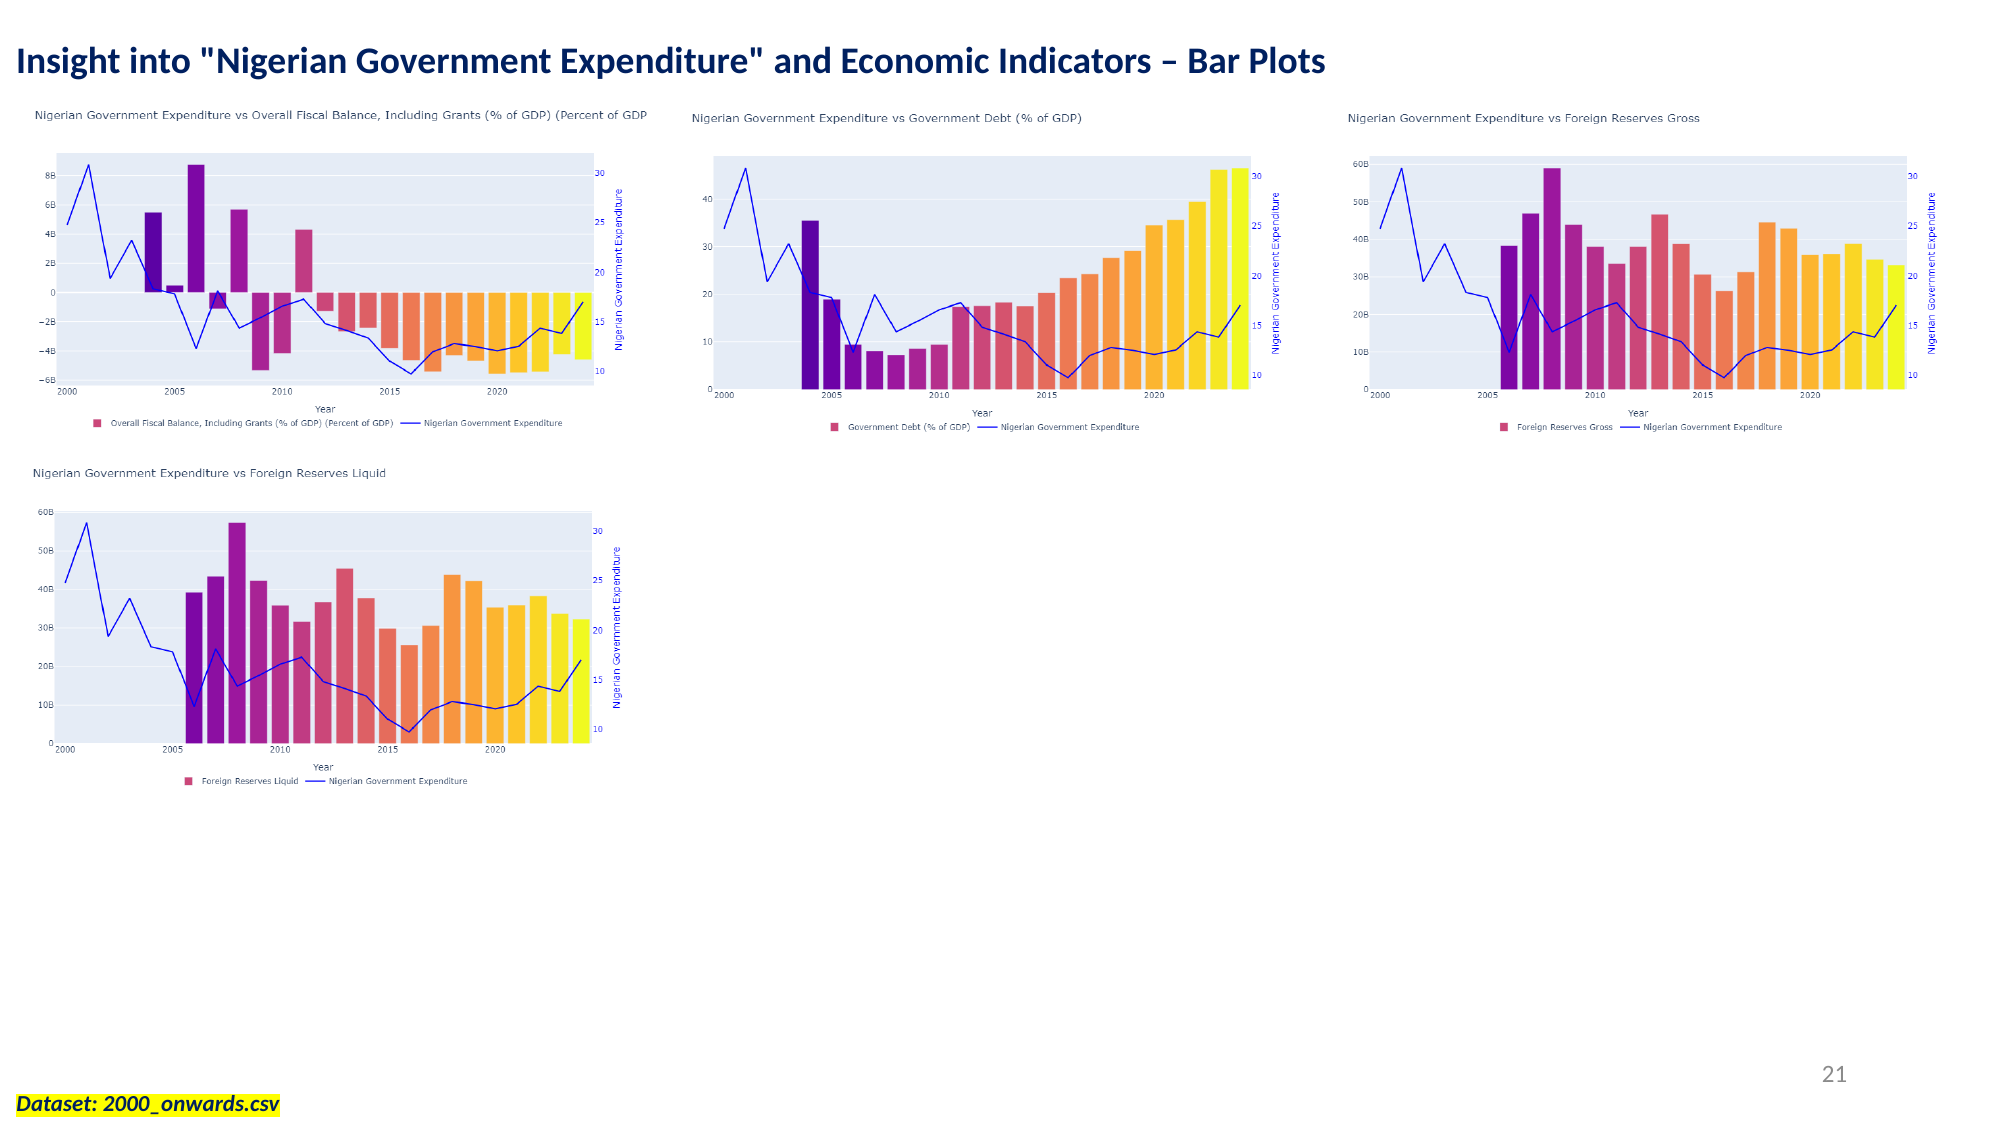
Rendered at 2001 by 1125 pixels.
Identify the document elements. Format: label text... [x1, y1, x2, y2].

picture [1315, 88, 1960, 444]
picture [2, 85, 647, 440]
text_box Dataset: 2000_onwards.csv [1, 1080, 321, 1124]
picture [0, 443, 645, 798]
text_box Insight into "Nigerian Government Expenditure" and Economic Indicators – Bar Plots [1, 28, 1369, 88]
picture [659, 88, 1304, 444]
slide_number 21 [1412, 1042, 1863, 1103]
